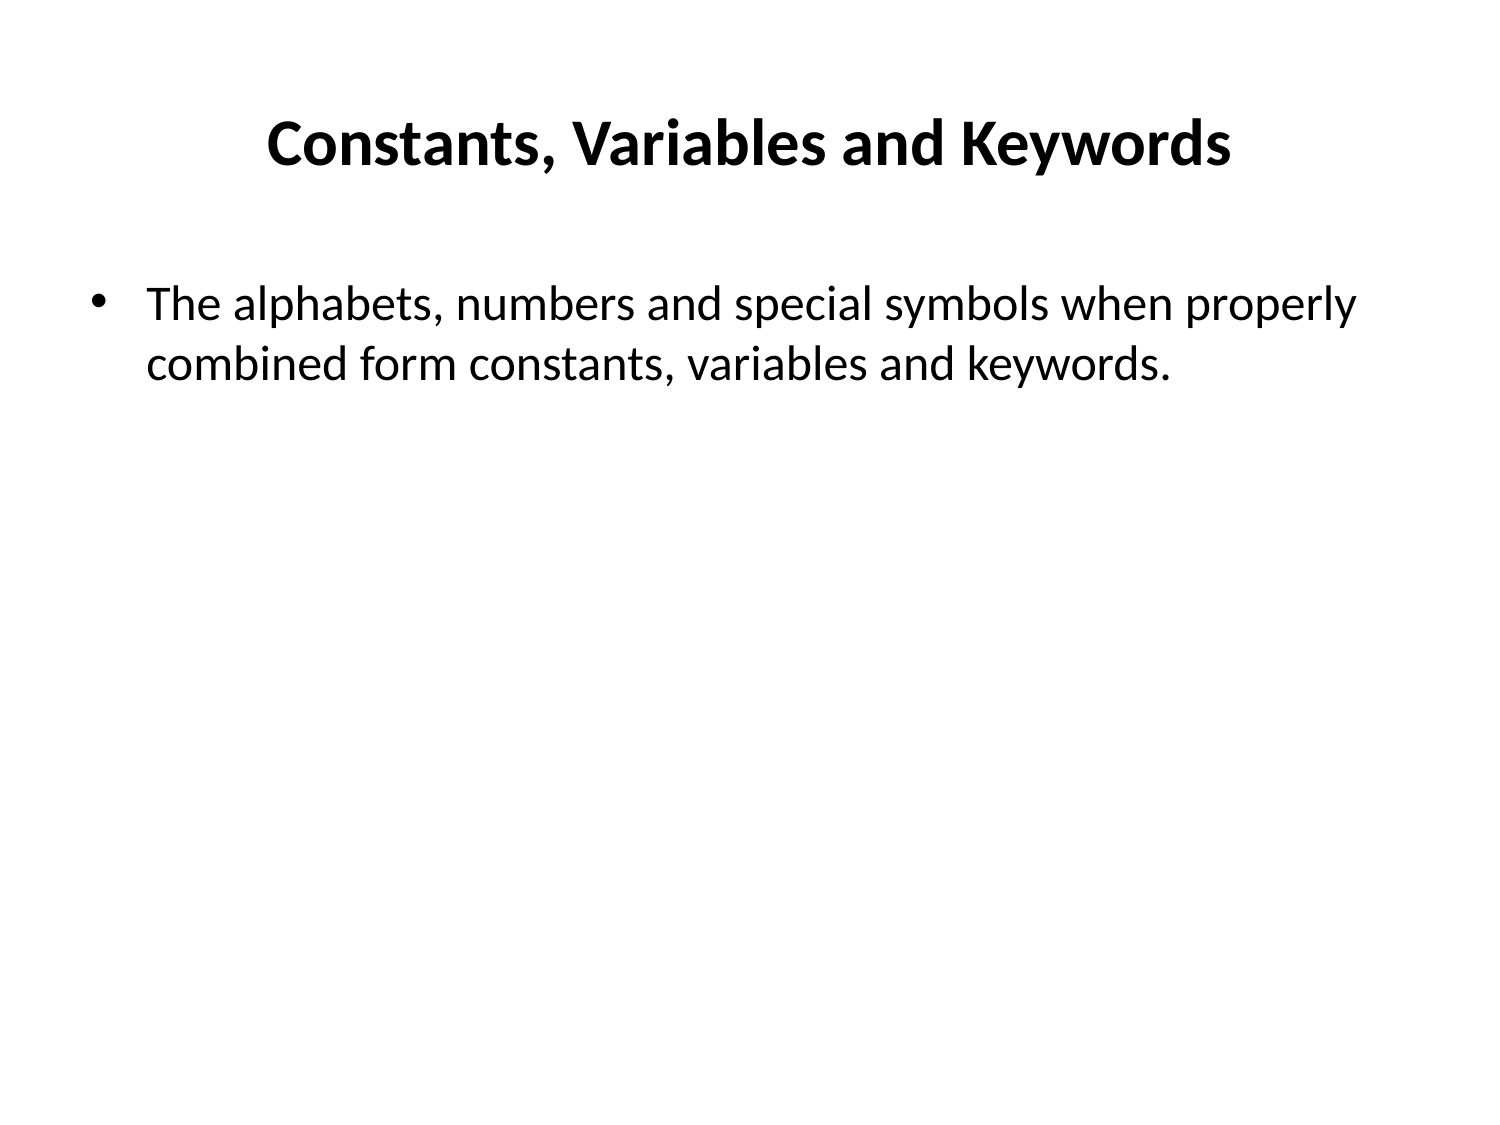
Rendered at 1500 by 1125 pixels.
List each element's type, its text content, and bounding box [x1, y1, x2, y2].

title Constants, Variables and Keywords [75, 45, 1425, 233]
list The alphabets, numbers and special symbols when properly combined form constants, variables and keywords. [75, 262, 1425, 1005]
